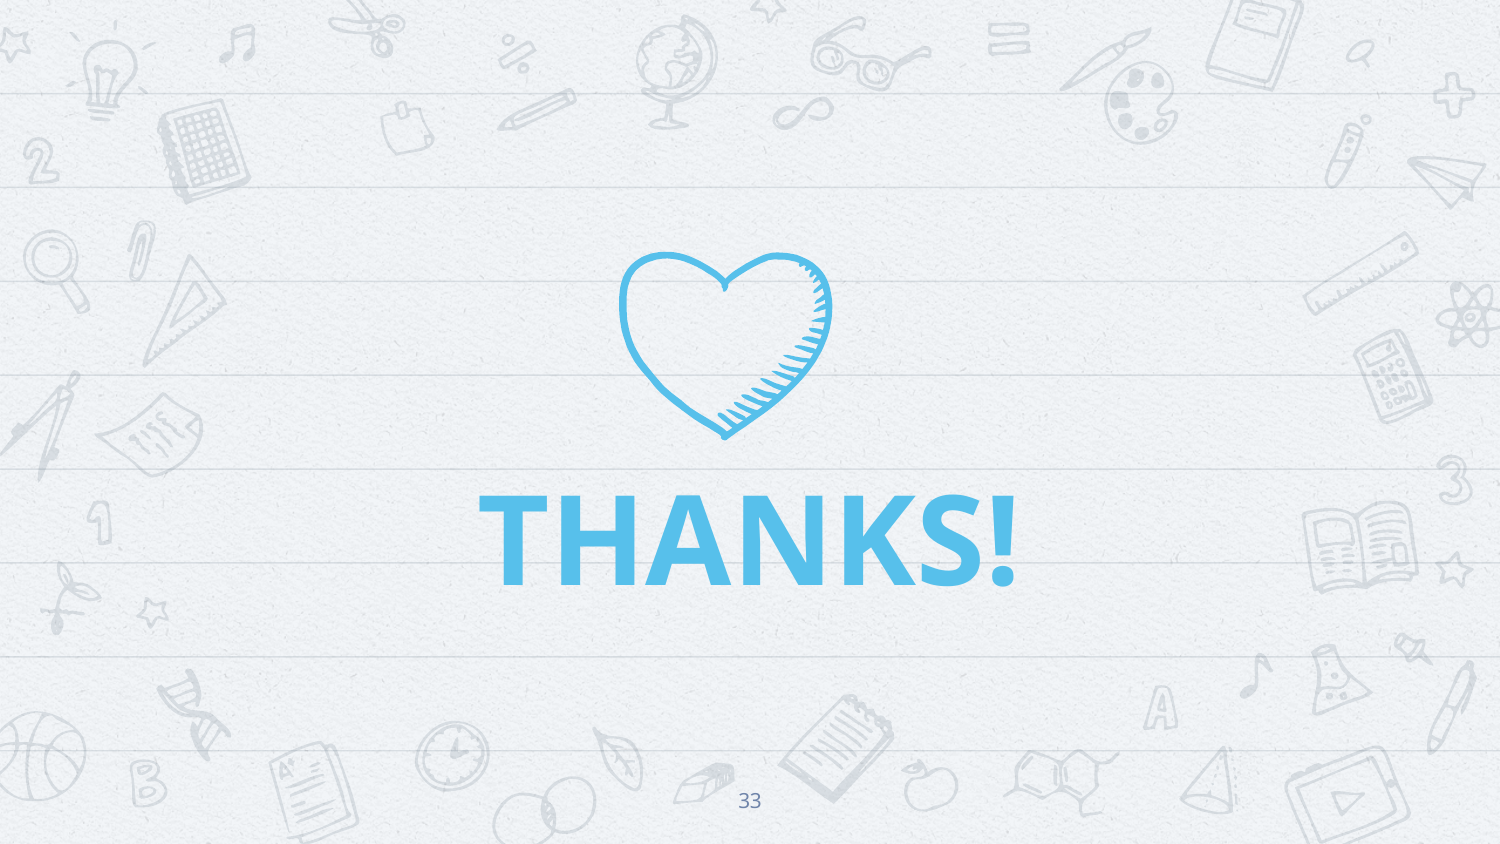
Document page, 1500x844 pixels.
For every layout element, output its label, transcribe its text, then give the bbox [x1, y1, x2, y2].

picture [0, 0, 1500, 844]
slide_number 33 [705, 779, 795, 825]
title THANKS! [209, 471, 1291, 613]
text_box [619, 251, 833, 441]
